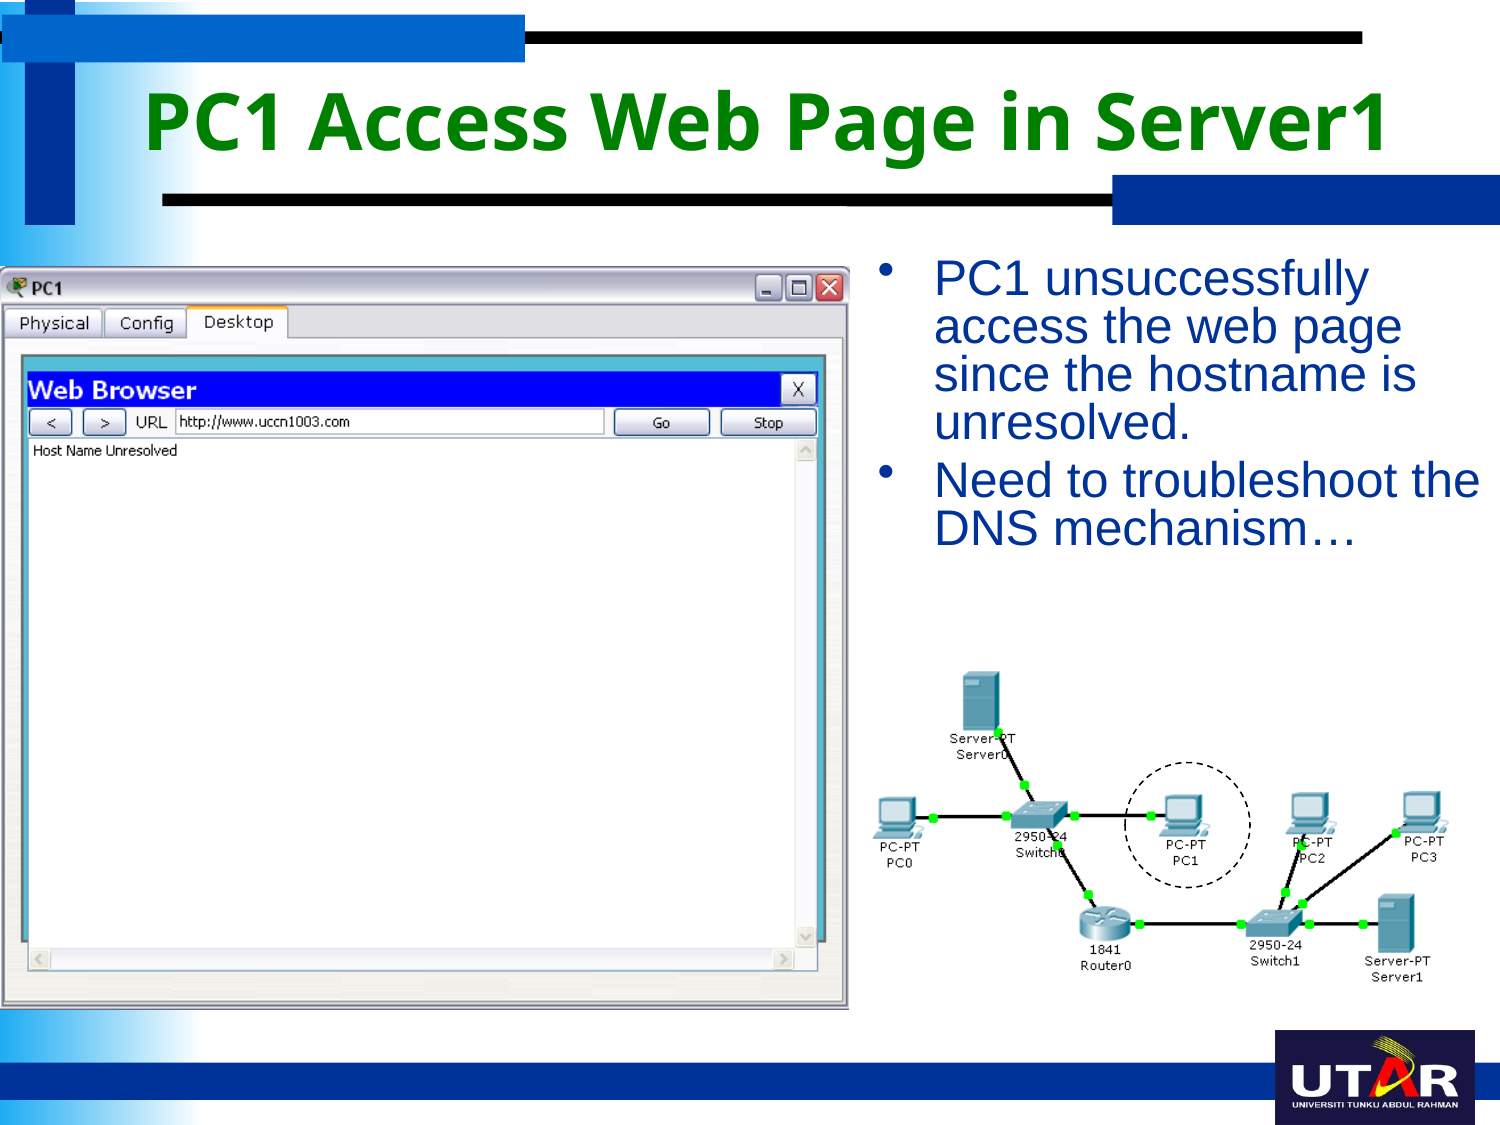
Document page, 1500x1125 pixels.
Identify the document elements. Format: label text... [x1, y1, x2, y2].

picture [1275, 1030, 1475, 1125]
list PC1 unsuccessfully access the web page since the hostname is unresolved. Need to troubleshoot the DNS mechanism… [862, 249, 1500, 588]
title PC1 Access Web Page in Server1 [74, 49, 1463, 188]
picture [0, 266, 1500, 1026]
